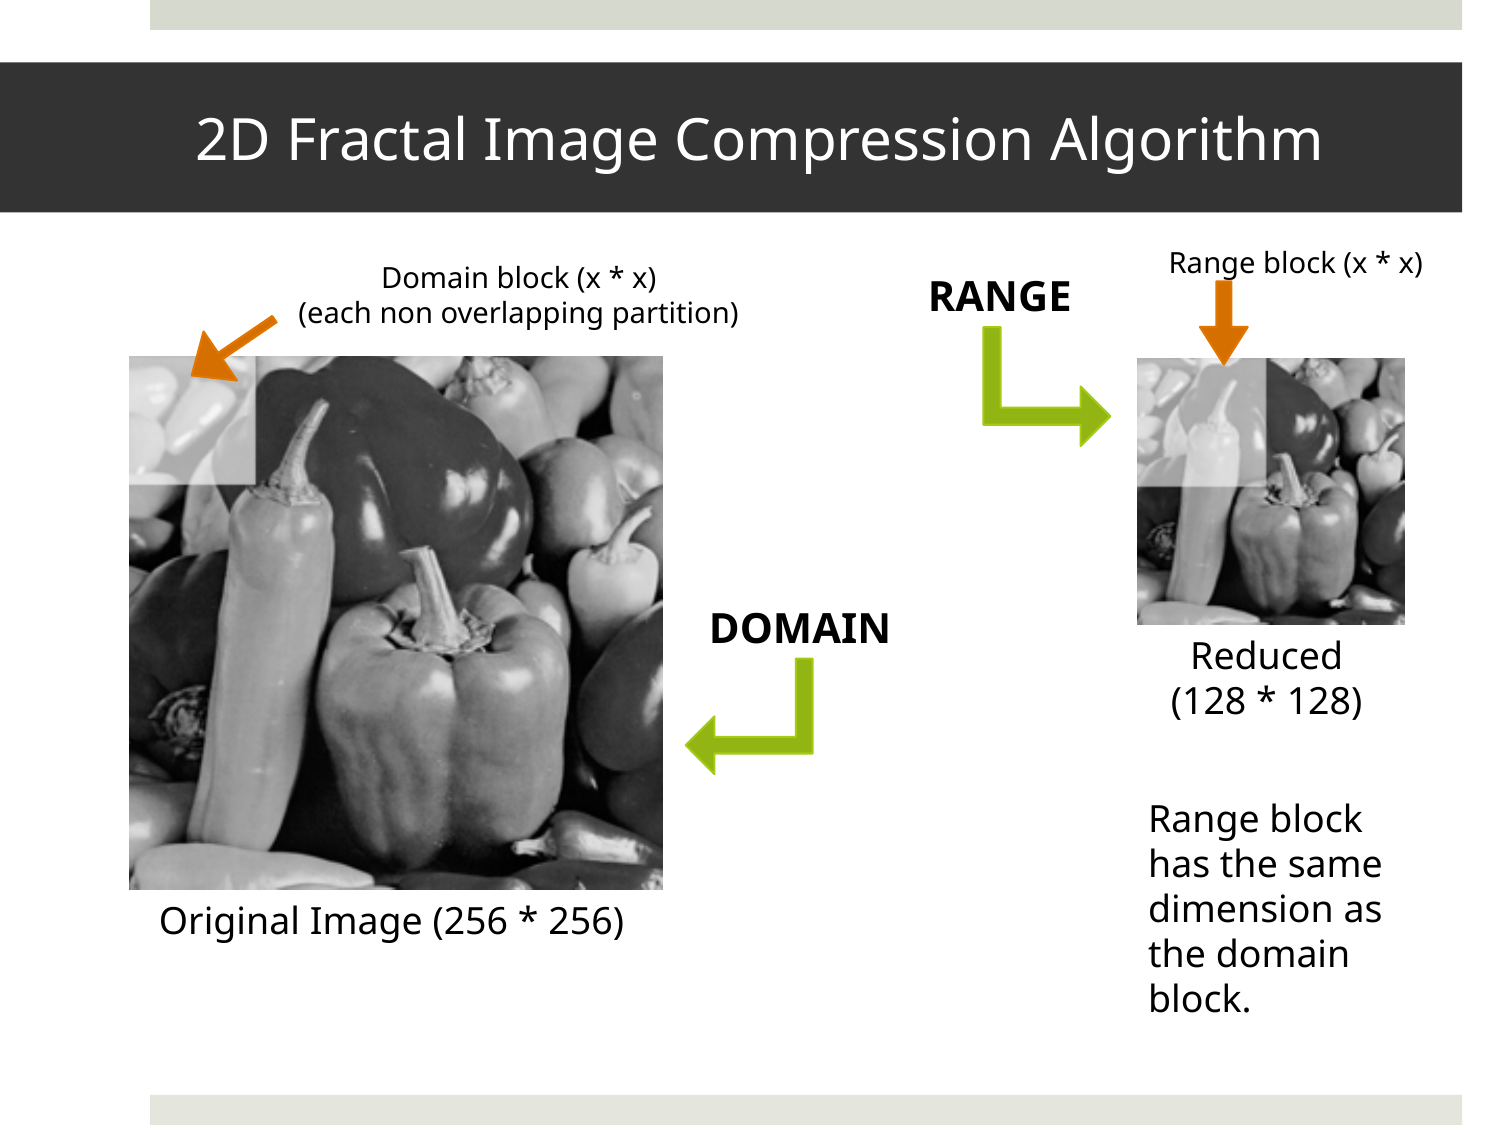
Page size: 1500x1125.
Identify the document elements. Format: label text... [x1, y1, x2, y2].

text_box Original Image (256 * 256) [125, 889, 659, 950]
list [1136, 357, 1405, 626]
text_box Range block (x * x) [1106, 237, 1486, 288]
picture [128, 355, 663, 890]
title 2D Fractal Image Compression Algorithm [0, 62, 1463, 213]
text_box [1199, 280, 1249, 357]
text_box Range block has the same dimension as the domain block. [1133, 787, 1405, 1028]
text_box RANGE [893, 262, 1107, 328]
text_box DOMAIN [663, 594, 938, 660]
text_box [982, 326, 1112, 447]
text_box Domain block (x * x) (each non overlapping partition) [249, 251, 788, 337]
text_box [684, 657, 814, 775]
text_box [196, 315, 278, 355]
text_box Reduced (128 * 128) [1133, 624, 1400, 730]
